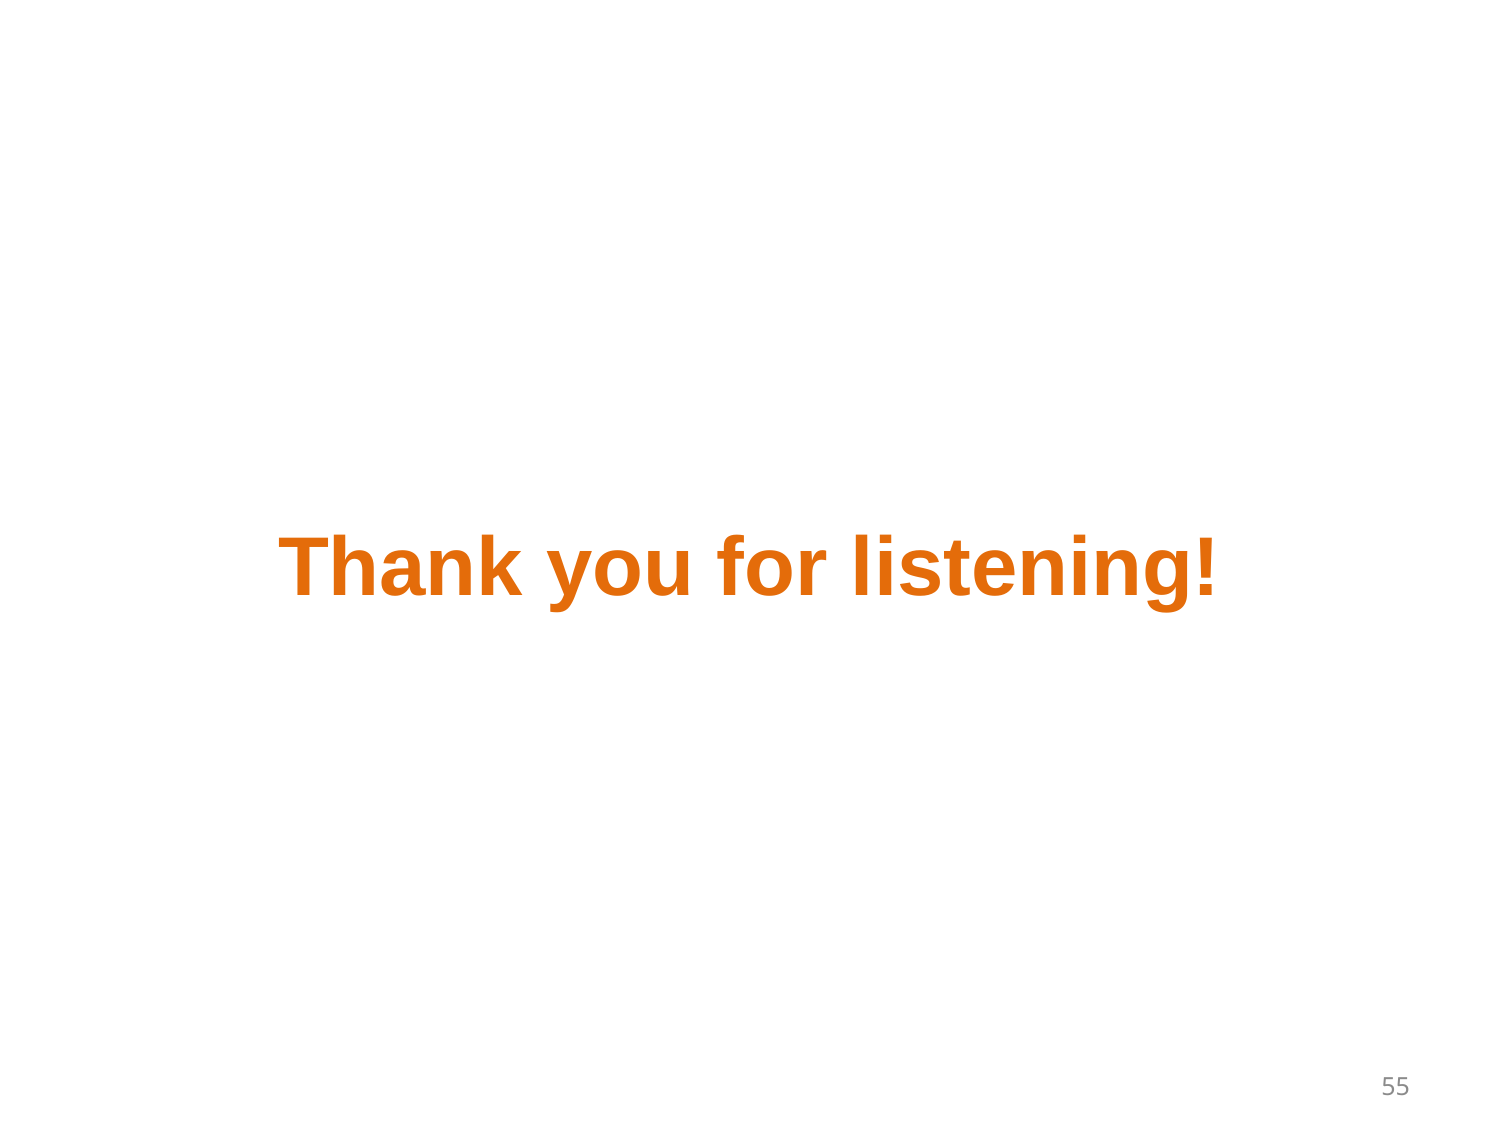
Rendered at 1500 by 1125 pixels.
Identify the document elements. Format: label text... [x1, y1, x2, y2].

title Thank you for listening! [1, 470, 1499, 655]
slide_number 55 [1074, 1057, 1425, 1118]
